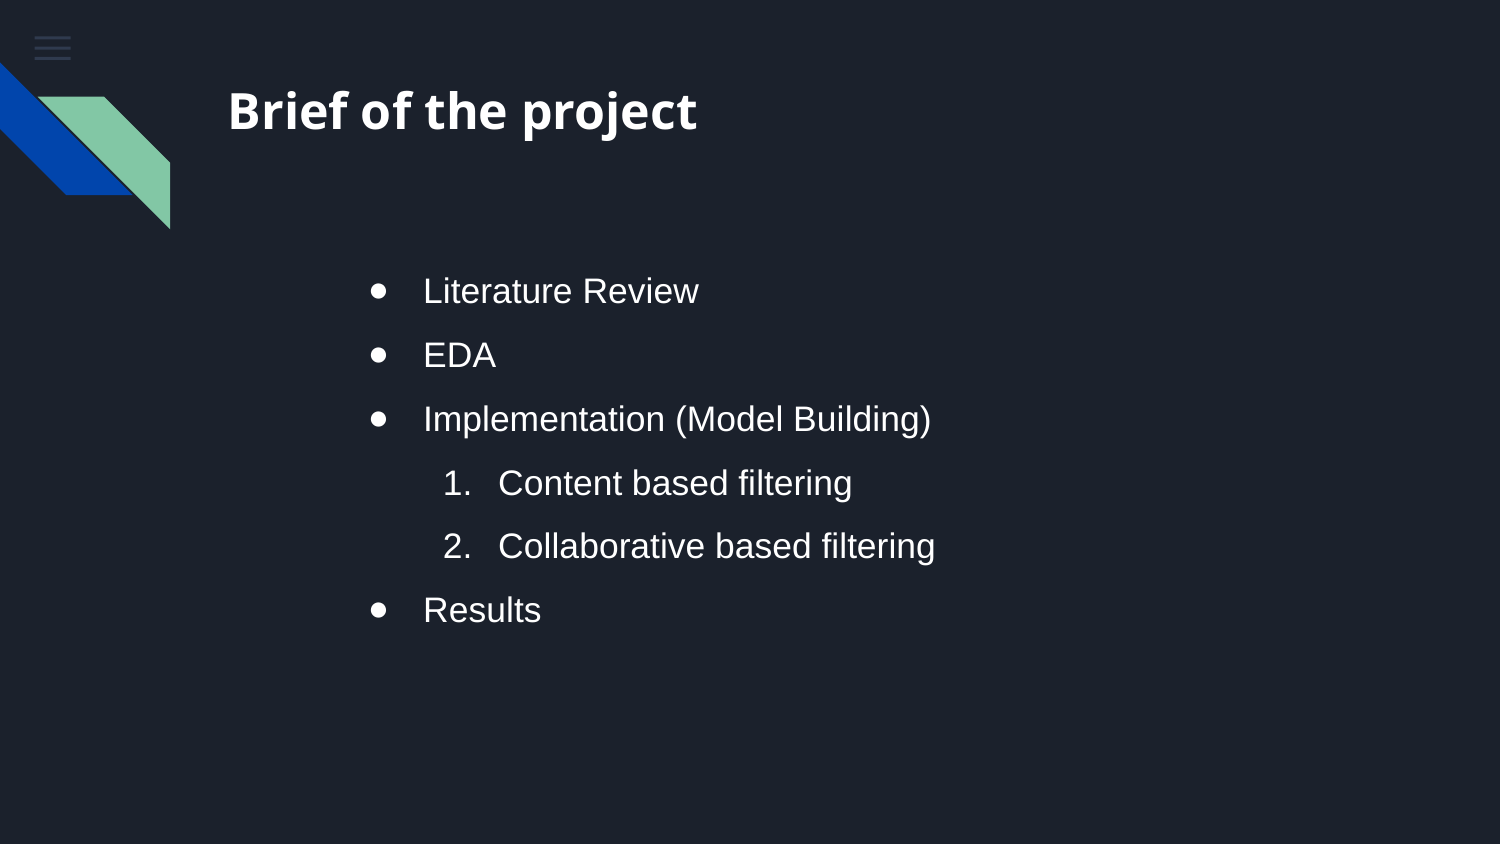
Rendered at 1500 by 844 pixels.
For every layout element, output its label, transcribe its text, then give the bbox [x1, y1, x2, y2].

list Literature Review EDA Implementation (Model Building) Content based filtering Collaborative based filtering Results [333, 232, 1298, 719]
title Brief of the project [212, 64, 1368, 215]
